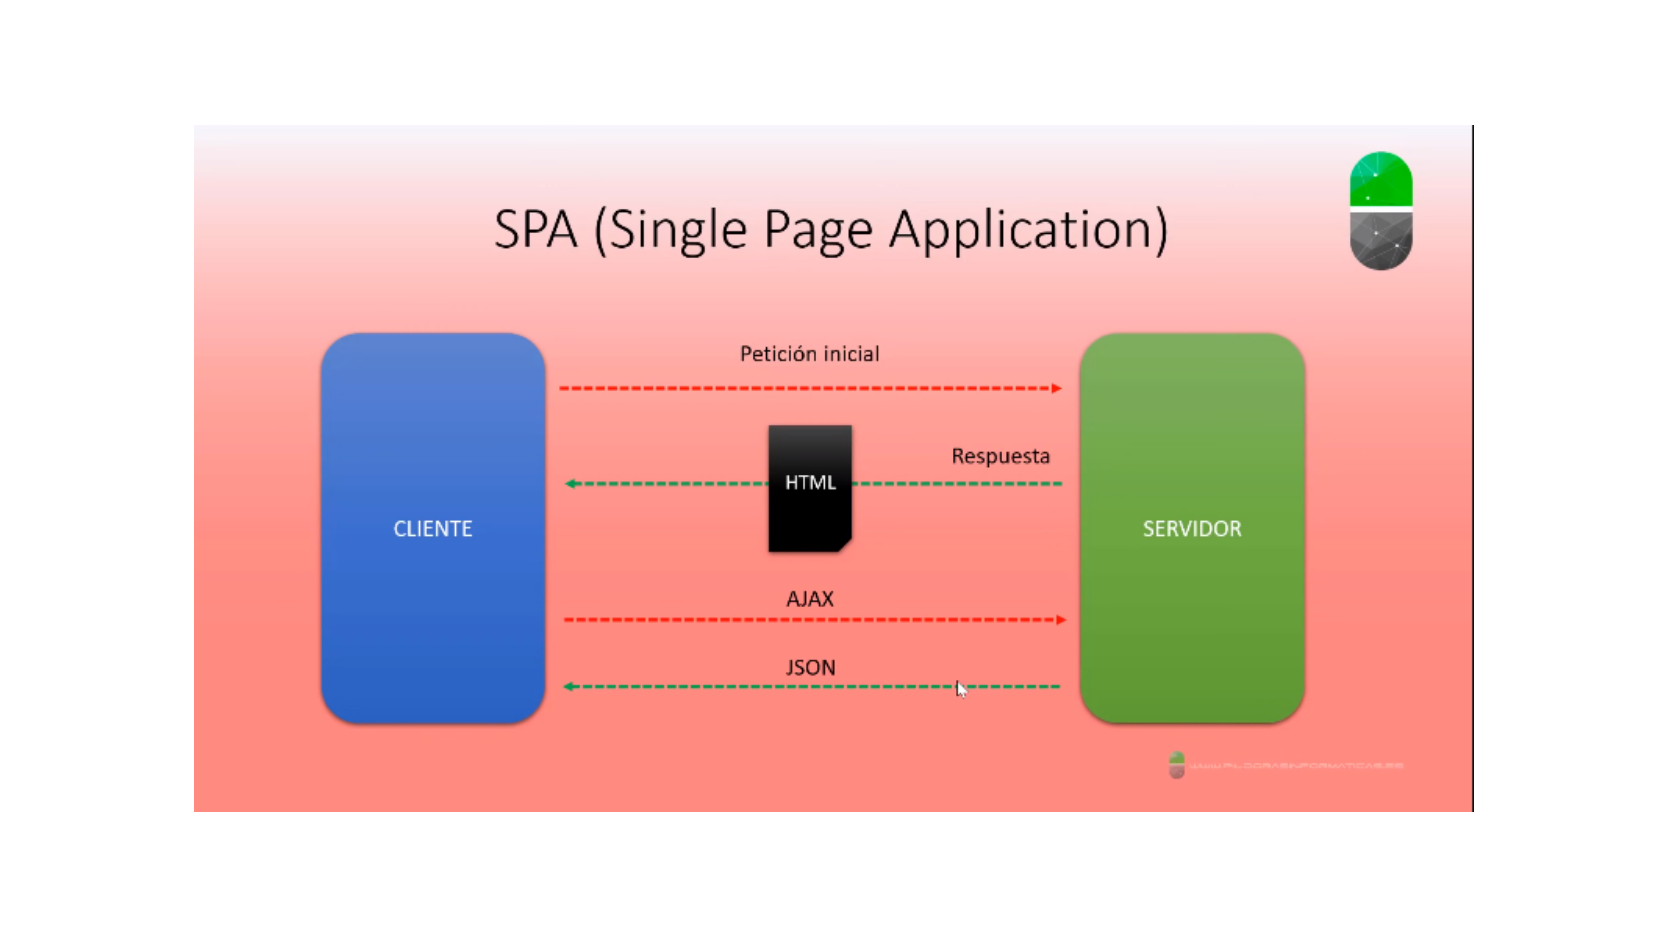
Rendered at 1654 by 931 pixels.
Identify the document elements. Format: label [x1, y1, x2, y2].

picture [193, 125, 1474, 812]
